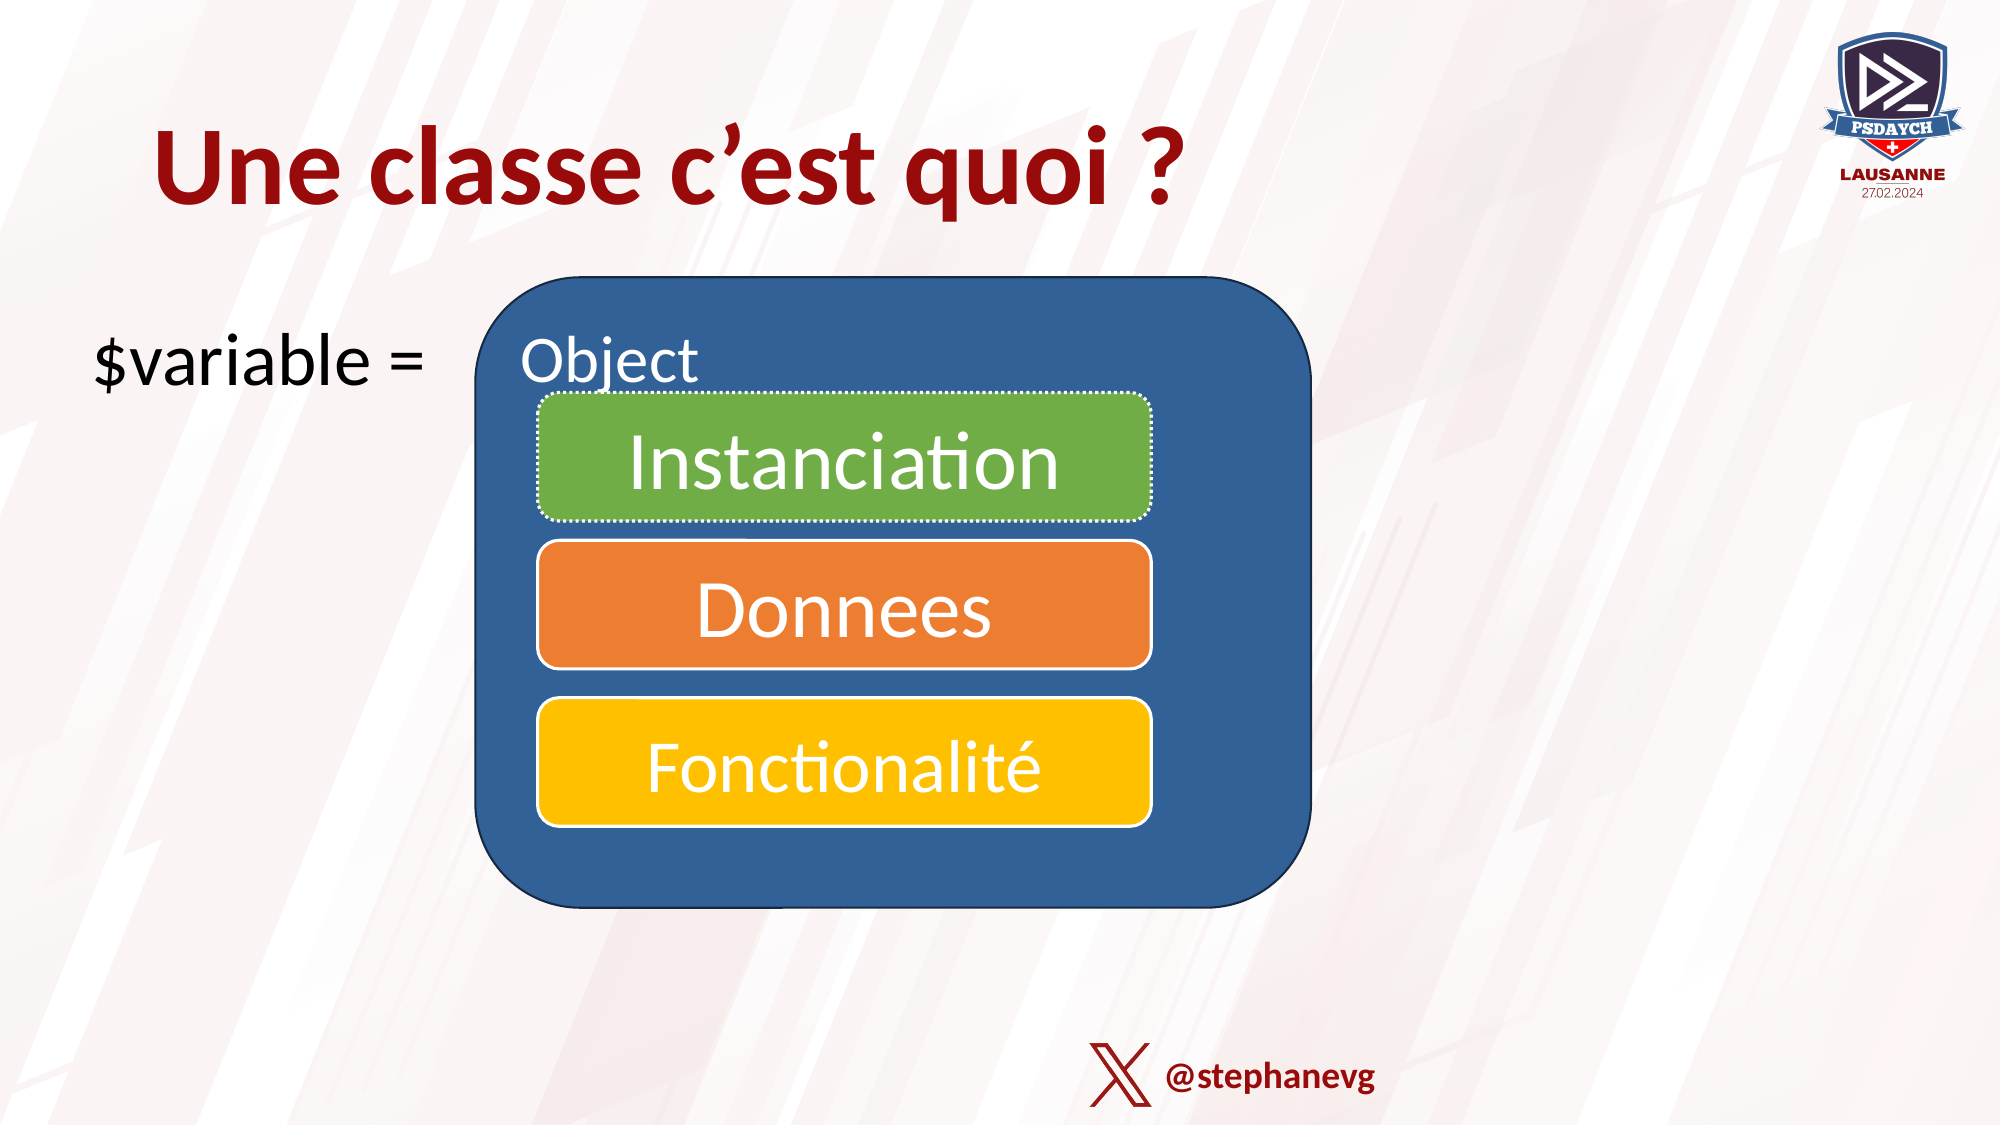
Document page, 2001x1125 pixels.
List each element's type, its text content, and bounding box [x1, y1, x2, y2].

picture [0, 0, 2000, 1125]
text_box Instanciation [536, 390, 1153, 523]
text_box Fonctionalité [536, 696, 1153, 828]
text_box $variable = [76, 302, 476, 408]
text_box Donnees [536, 538, 1153, 671]
title Une classe c’est quoi ? [137, 59, 1735, 278]
text_box Object [474, 276, 1313, 909]
